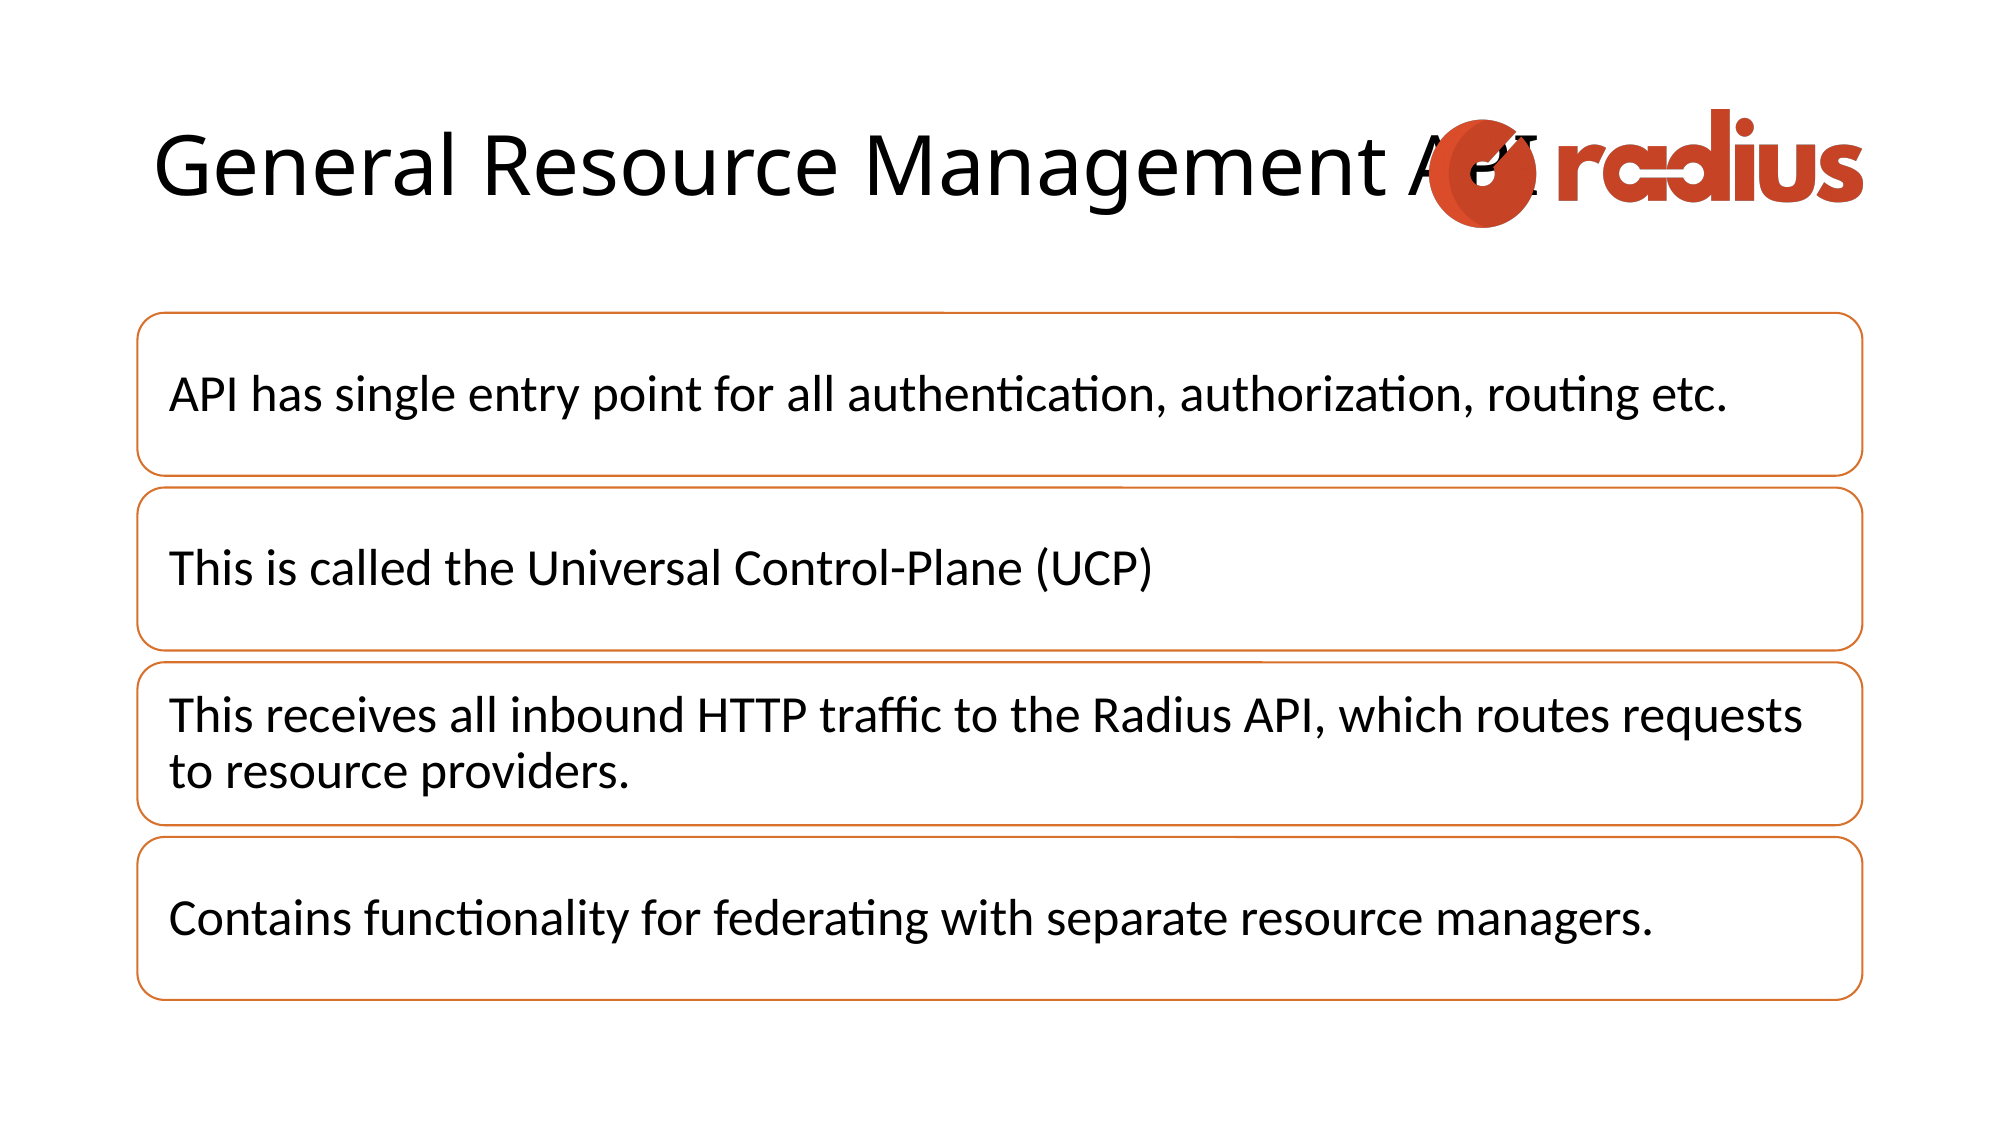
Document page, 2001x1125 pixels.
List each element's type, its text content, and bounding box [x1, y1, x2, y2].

picture [1429, 109, 1863, 228]
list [137, 299, 1863, 1014]
title General Resource Management API [137, 59, 1863, 278]
